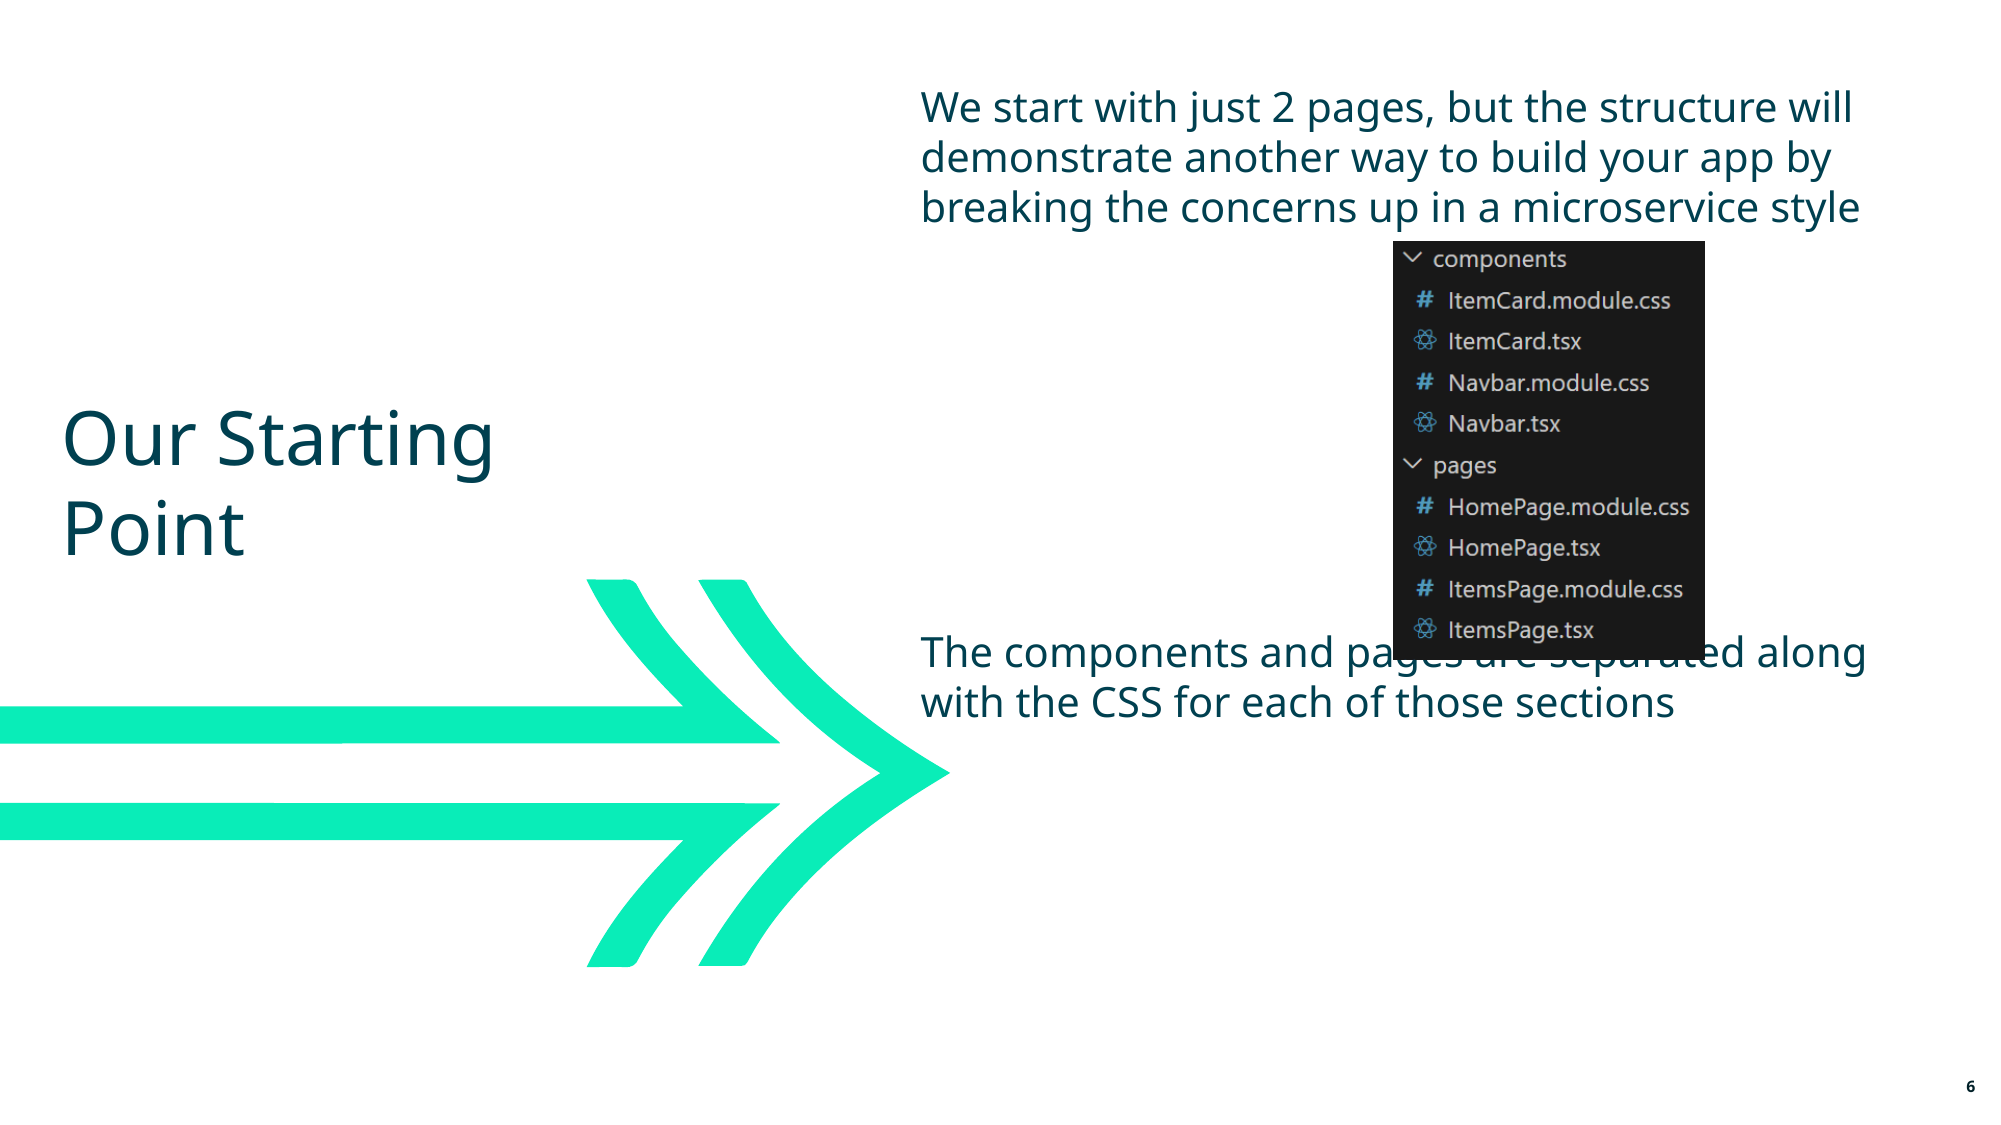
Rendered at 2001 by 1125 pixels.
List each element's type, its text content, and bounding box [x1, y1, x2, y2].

text_box We start with just 2 pages, but the structure will demonstrate another way to build your app by breaking the concerns up in a microservice style The components and pages are separated along with the CSS for each of those sections [920, 81, 1911, 575]
list Our Starting Point [61, 450, 668, 571]
picture [1393, 241, 1705, 660]
slide_number 6 [1846, 1068, 1976, 1098]
